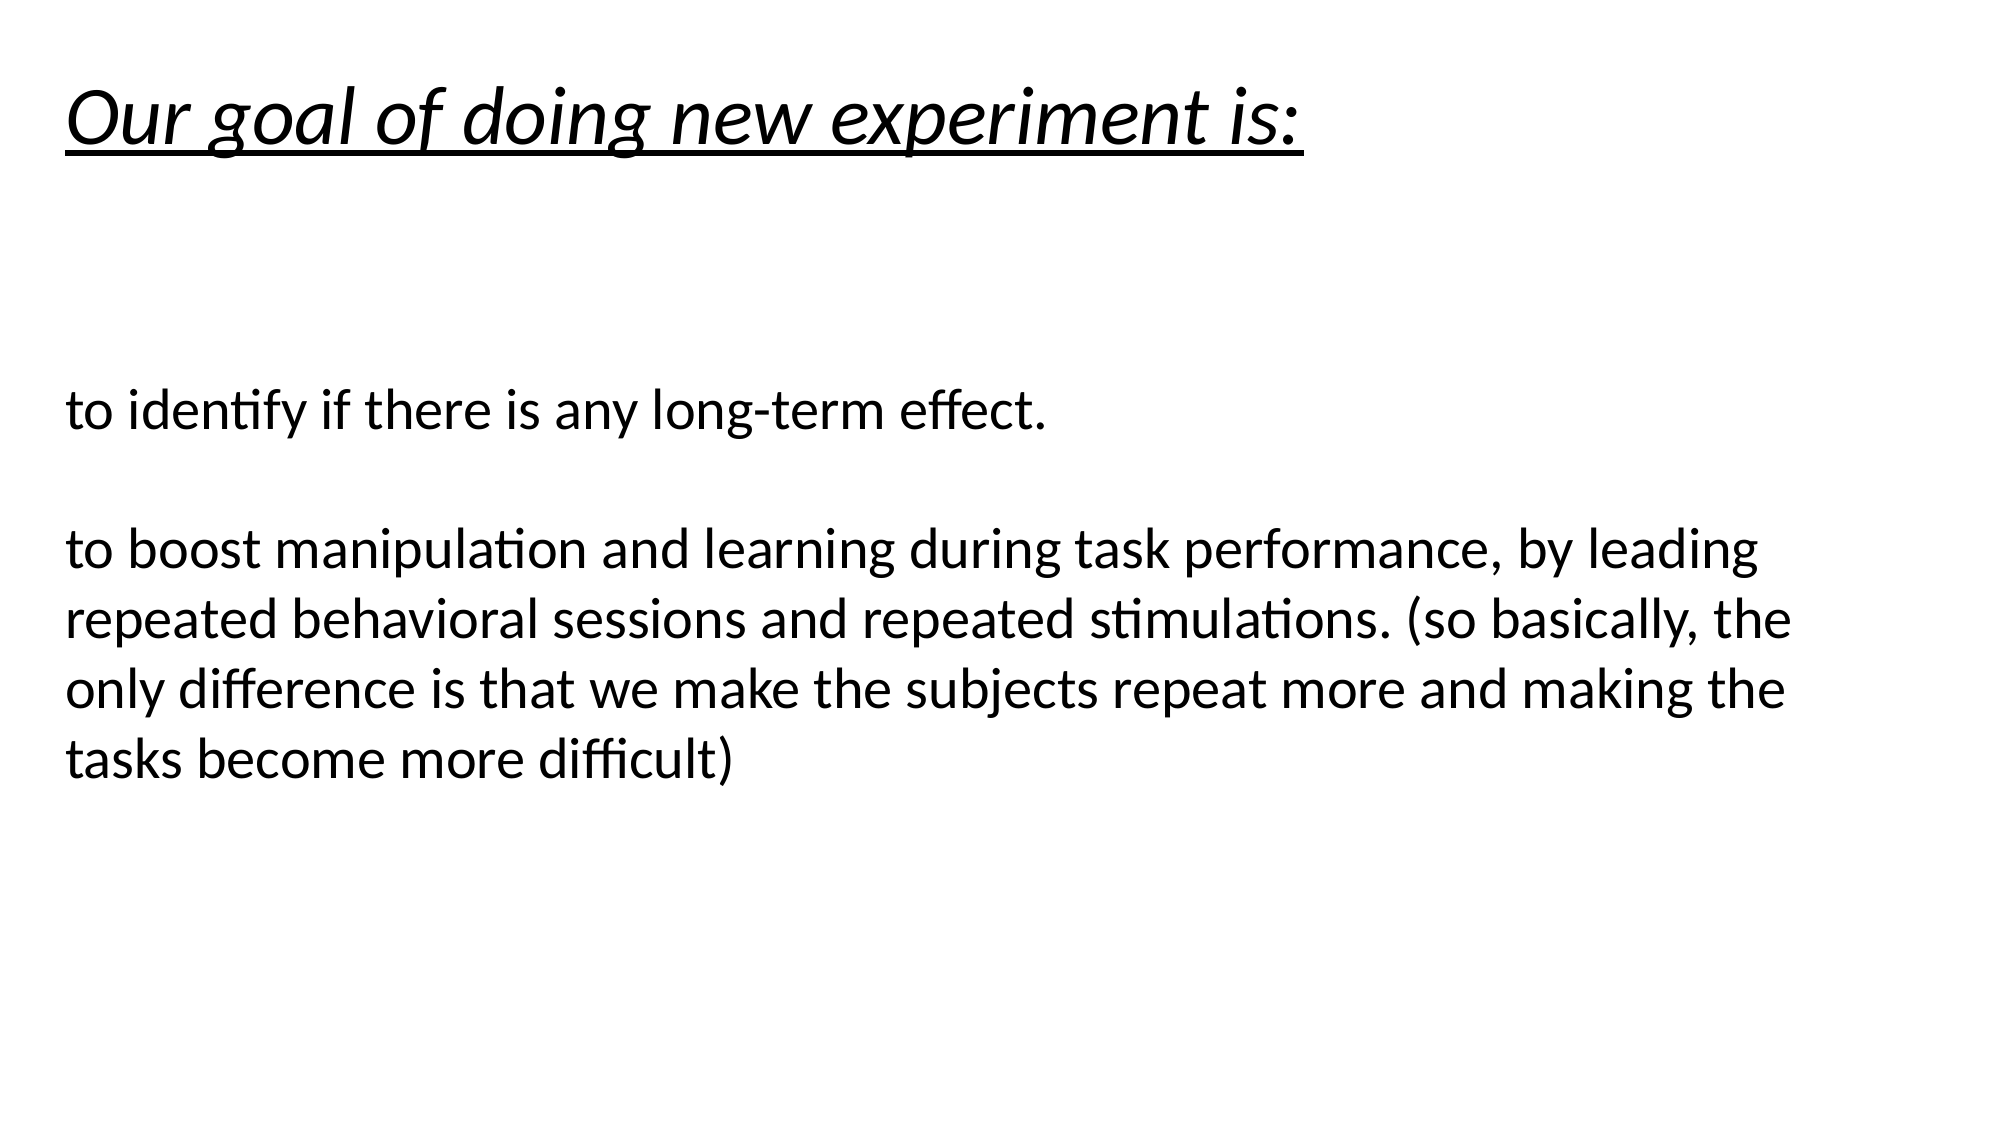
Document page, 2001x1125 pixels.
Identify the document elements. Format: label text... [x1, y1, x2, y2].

list Our goal of doing new experiment is: to identify if there is any long-term effect. to boost manipulation and learning during task performance, by leading repeated behavioral sessions and repeated stimulations. (so basically, the only difference is that we make the subjects repeat more and making the tasks become more difficult) [50, 53, 1863, 1014]
